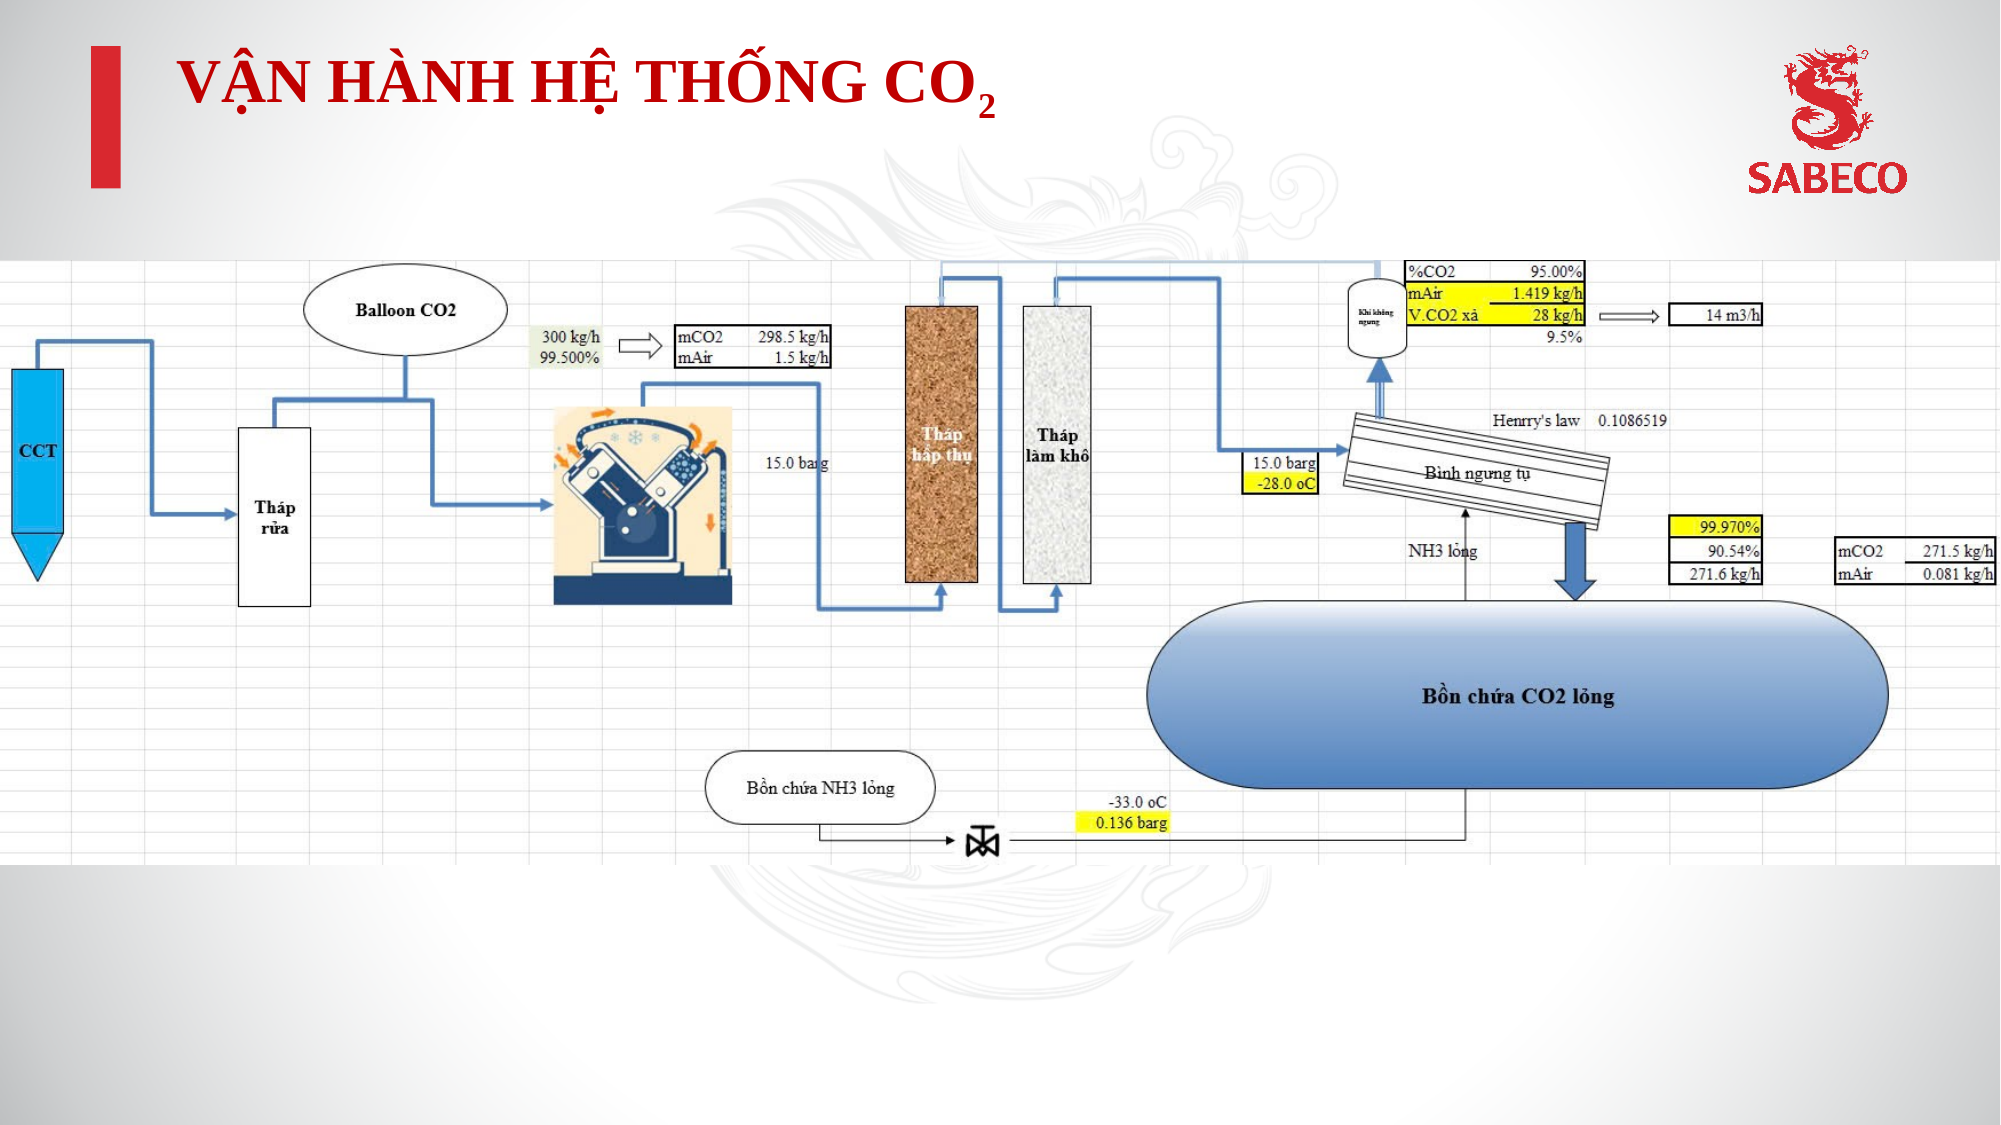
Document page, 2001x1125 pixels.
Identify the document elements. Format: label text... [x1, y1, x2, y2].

picture [0, 0, 2001, 1125]
title VẬN HÀNH HỆ THỐNG CO2 [171, 34, 1303, 140]
